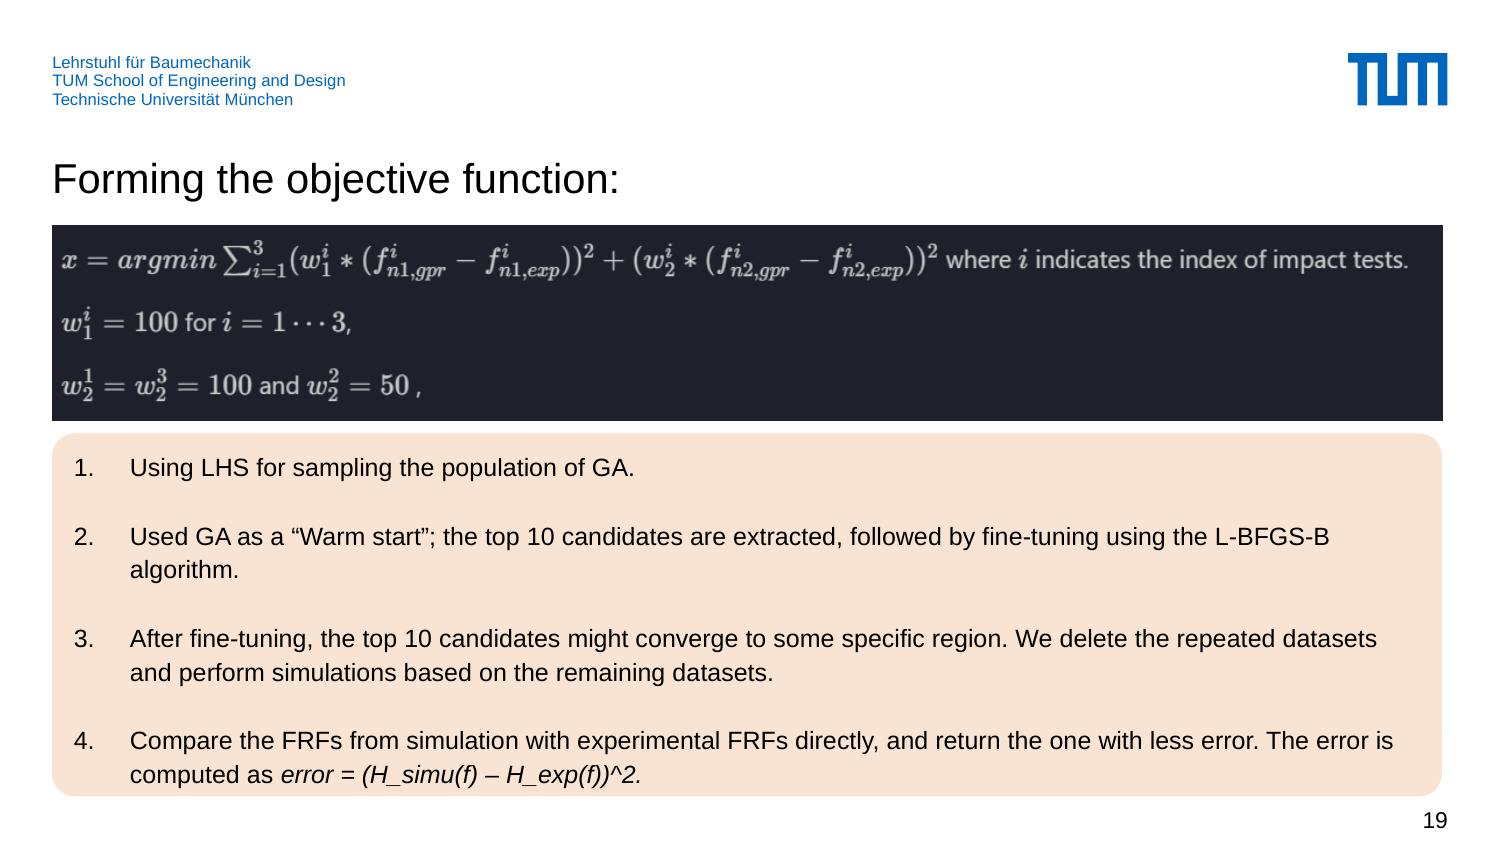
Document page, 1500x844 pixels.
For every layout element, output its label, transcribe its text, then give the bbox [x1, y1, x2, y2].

text_box Using LHS for sampling the population of GA. Used GA as a “Warm start”; the top 10 candidates are extracted, followed by fine-tuning using the L-BFGS-B algorithm. After fine-tuning, the top 10 candidates might converge to some specific region. We delete the repeated datasets and perform simulations based on the remaining datasets. Compare the FRFs from simulation with experimental FRFs directly, and return the one with less error. The error is computed as error = (H_simu(f) – H_exp(f))^2. [49, 431, 1445, 799]
title Forming the objective function: [51, 134, 1449, 196]
slide_number 19 [1111, 796, 1448, 842]
picture [51, 224, 1443, 421]
